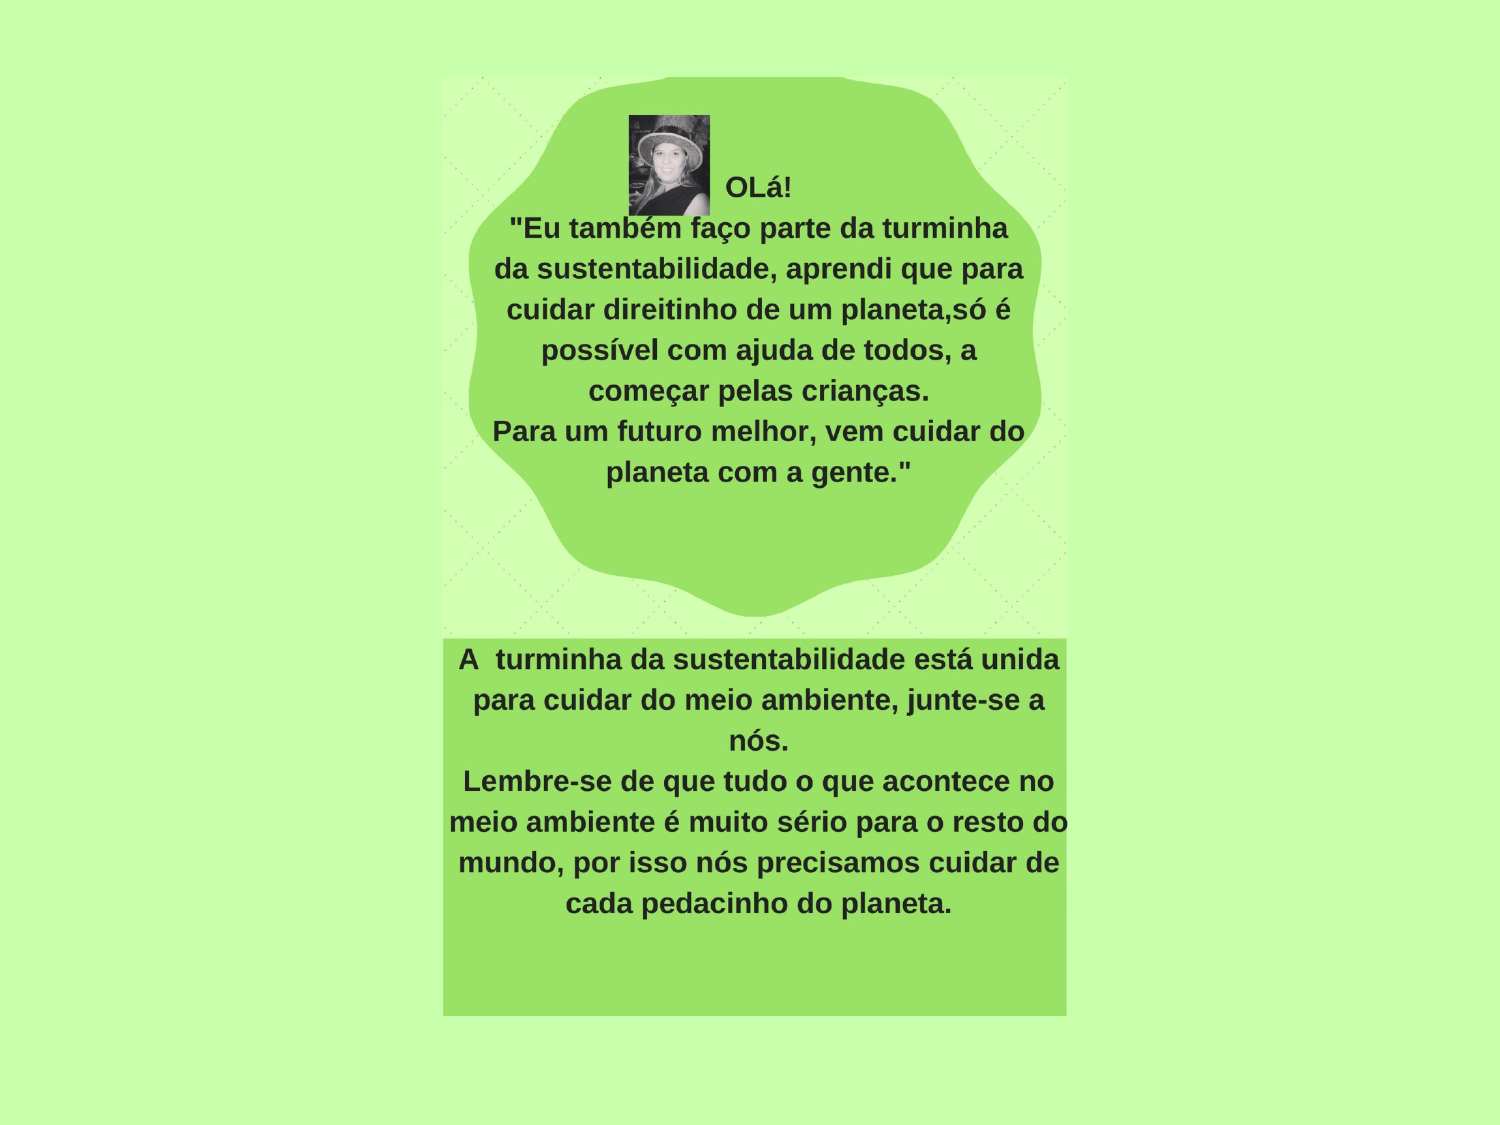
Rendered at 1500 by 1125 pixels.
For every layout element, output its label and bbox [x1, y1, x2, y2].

picture [442, 77, 1069, 1016]
